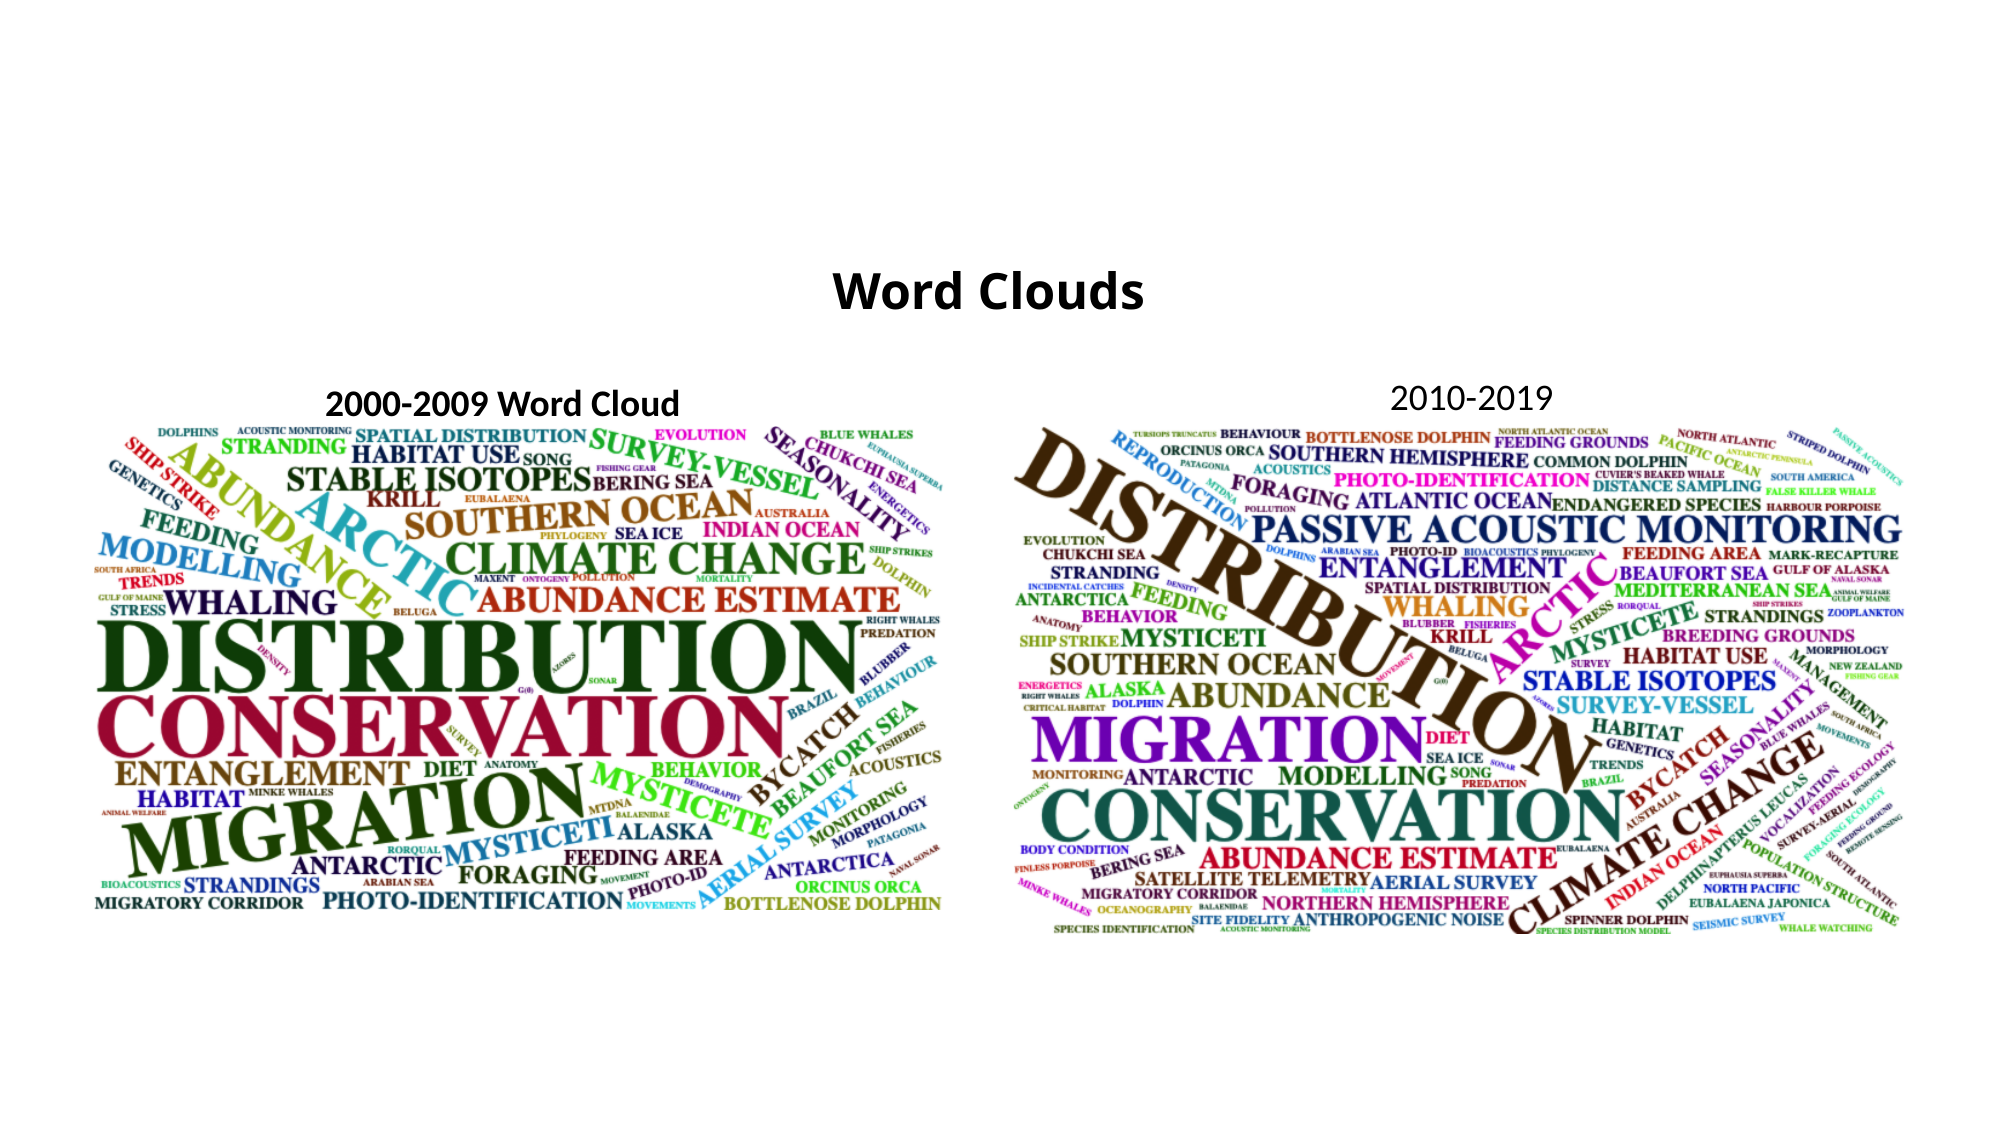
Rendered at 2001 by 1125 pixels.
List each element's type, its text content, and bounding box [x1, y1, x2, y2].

title Word Clouds [94, 215, 1883, 371]
text_box 2010-2019 [1374, 366, 1589, 426]
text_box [94, 372, 945, 910]
picture [1013, 426, 1906, 934]
